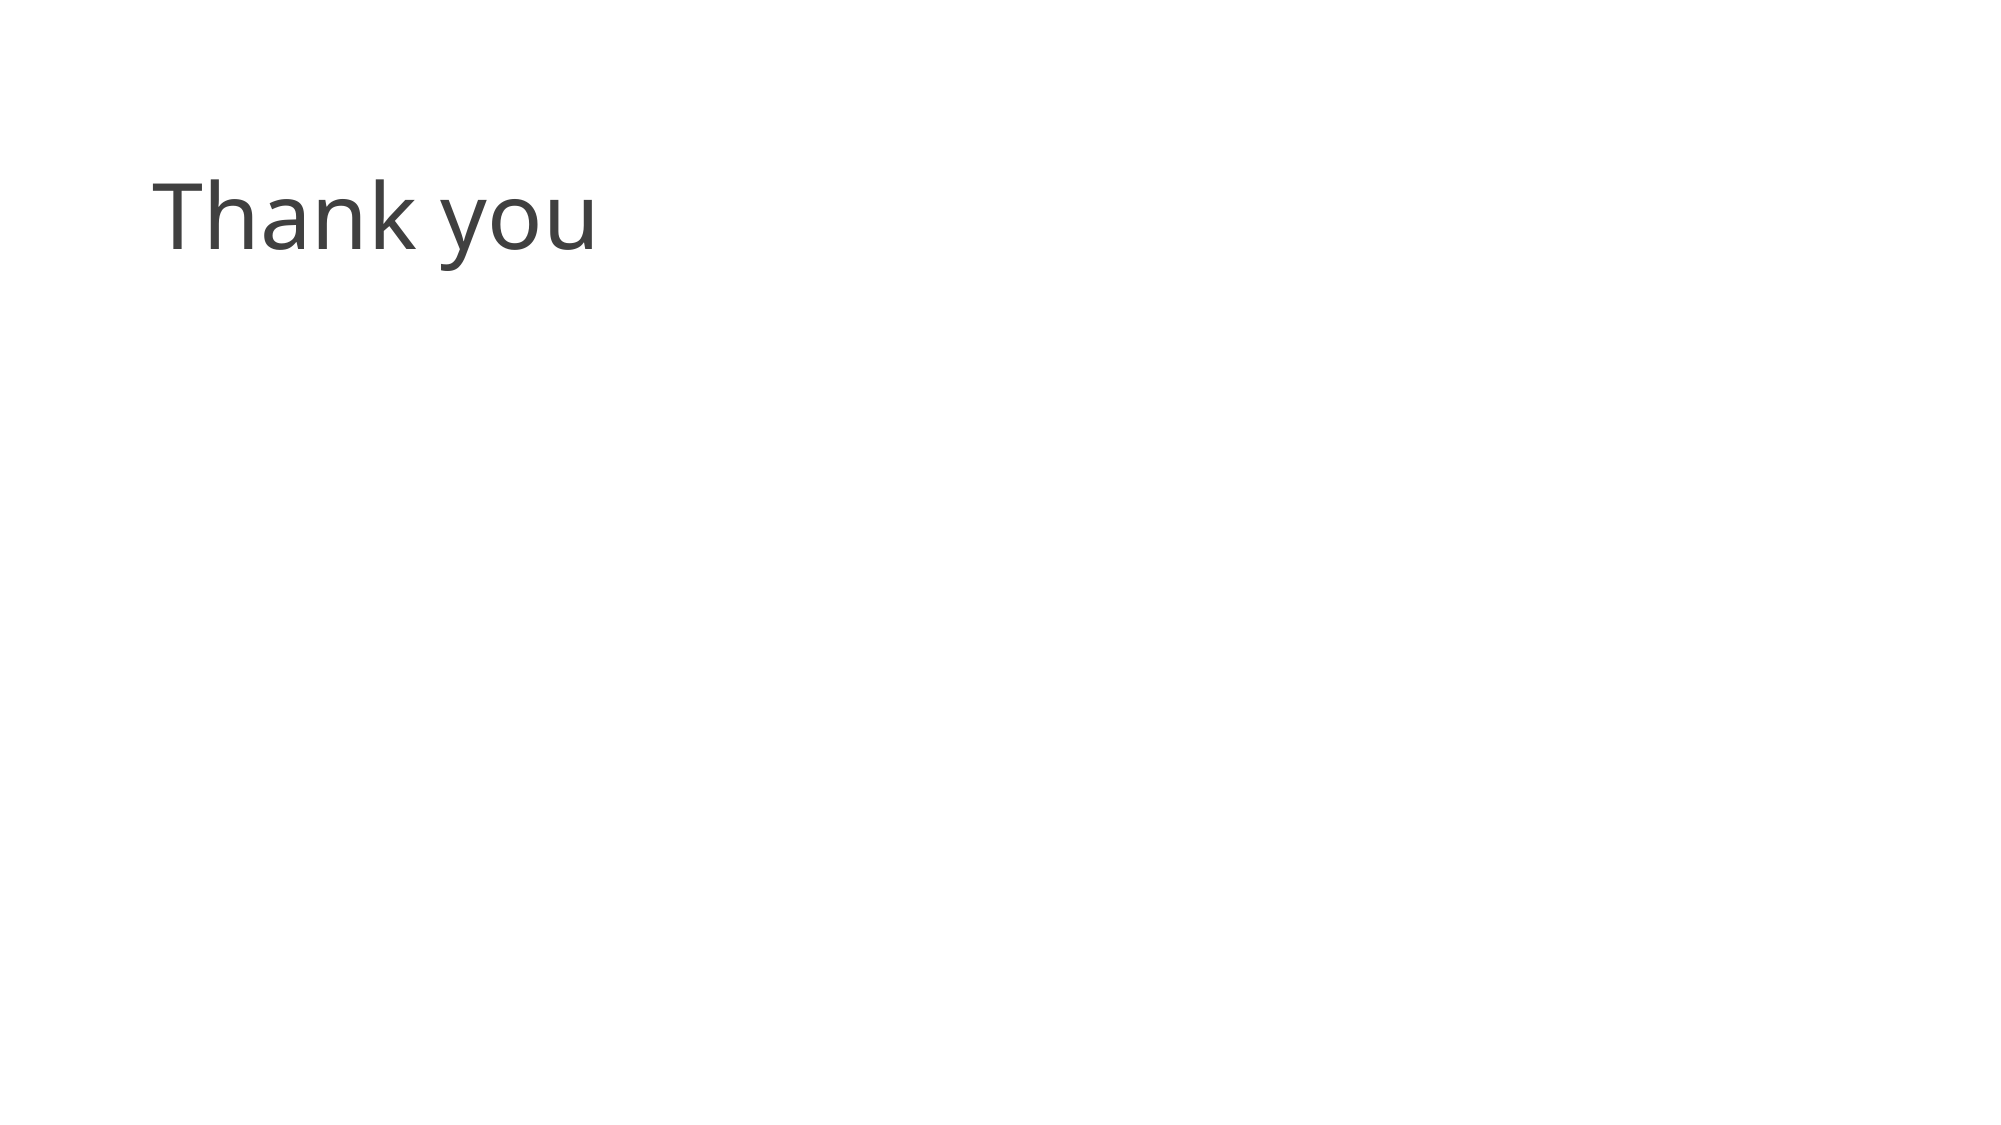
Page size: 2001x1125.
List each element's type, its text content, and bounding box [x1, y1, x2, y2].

title Thank you [137, 59, 1863, 278]
